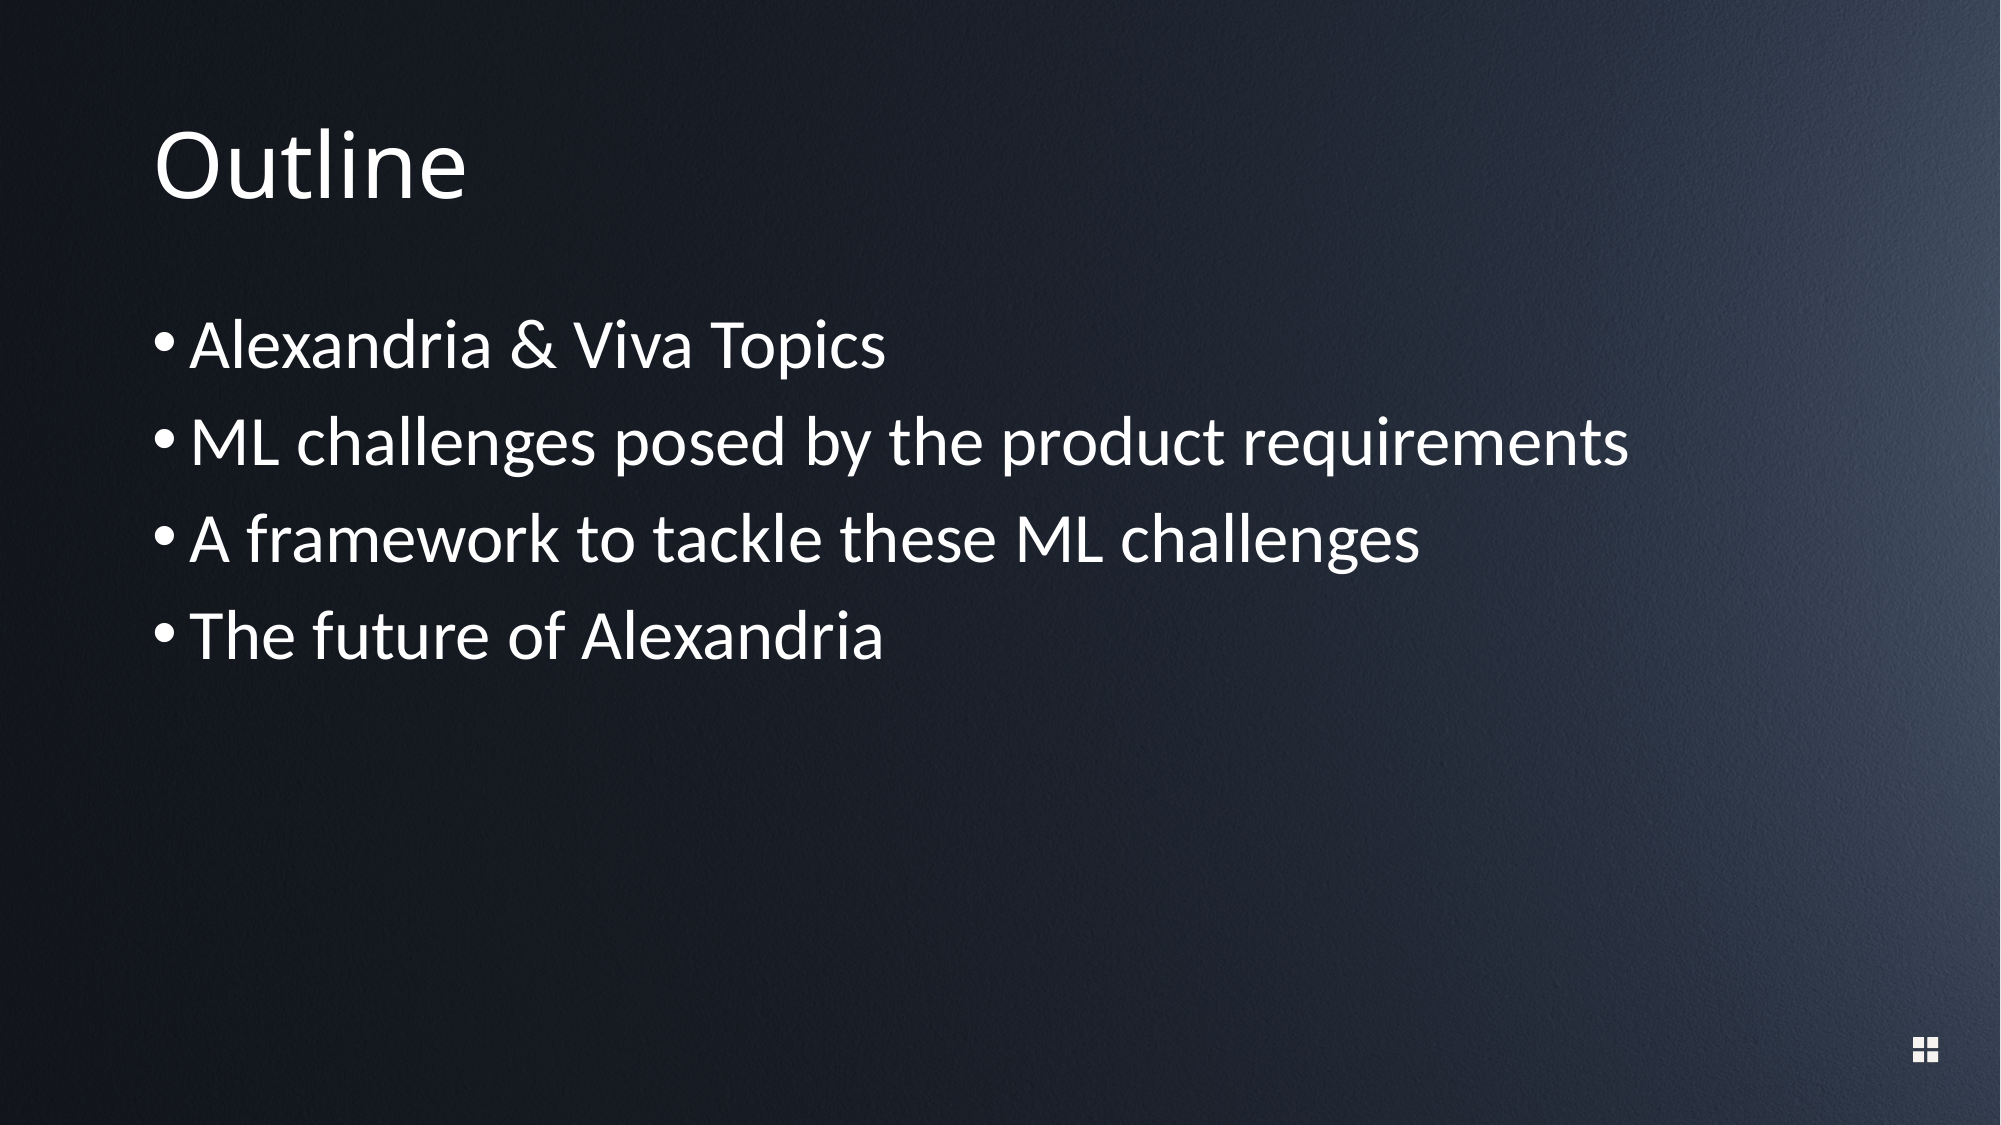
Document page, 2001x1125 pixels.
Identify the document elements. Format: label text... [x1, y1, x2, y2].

title Outline [137, 59, 1863, 278]
list Alexandria & Viva Topics ML challenges posed by the product requirements A framework to tackle these ML challenges The future of Alexandria [137, 299, 1863, 1014]
picture [0, 0, 2001, 1125]
